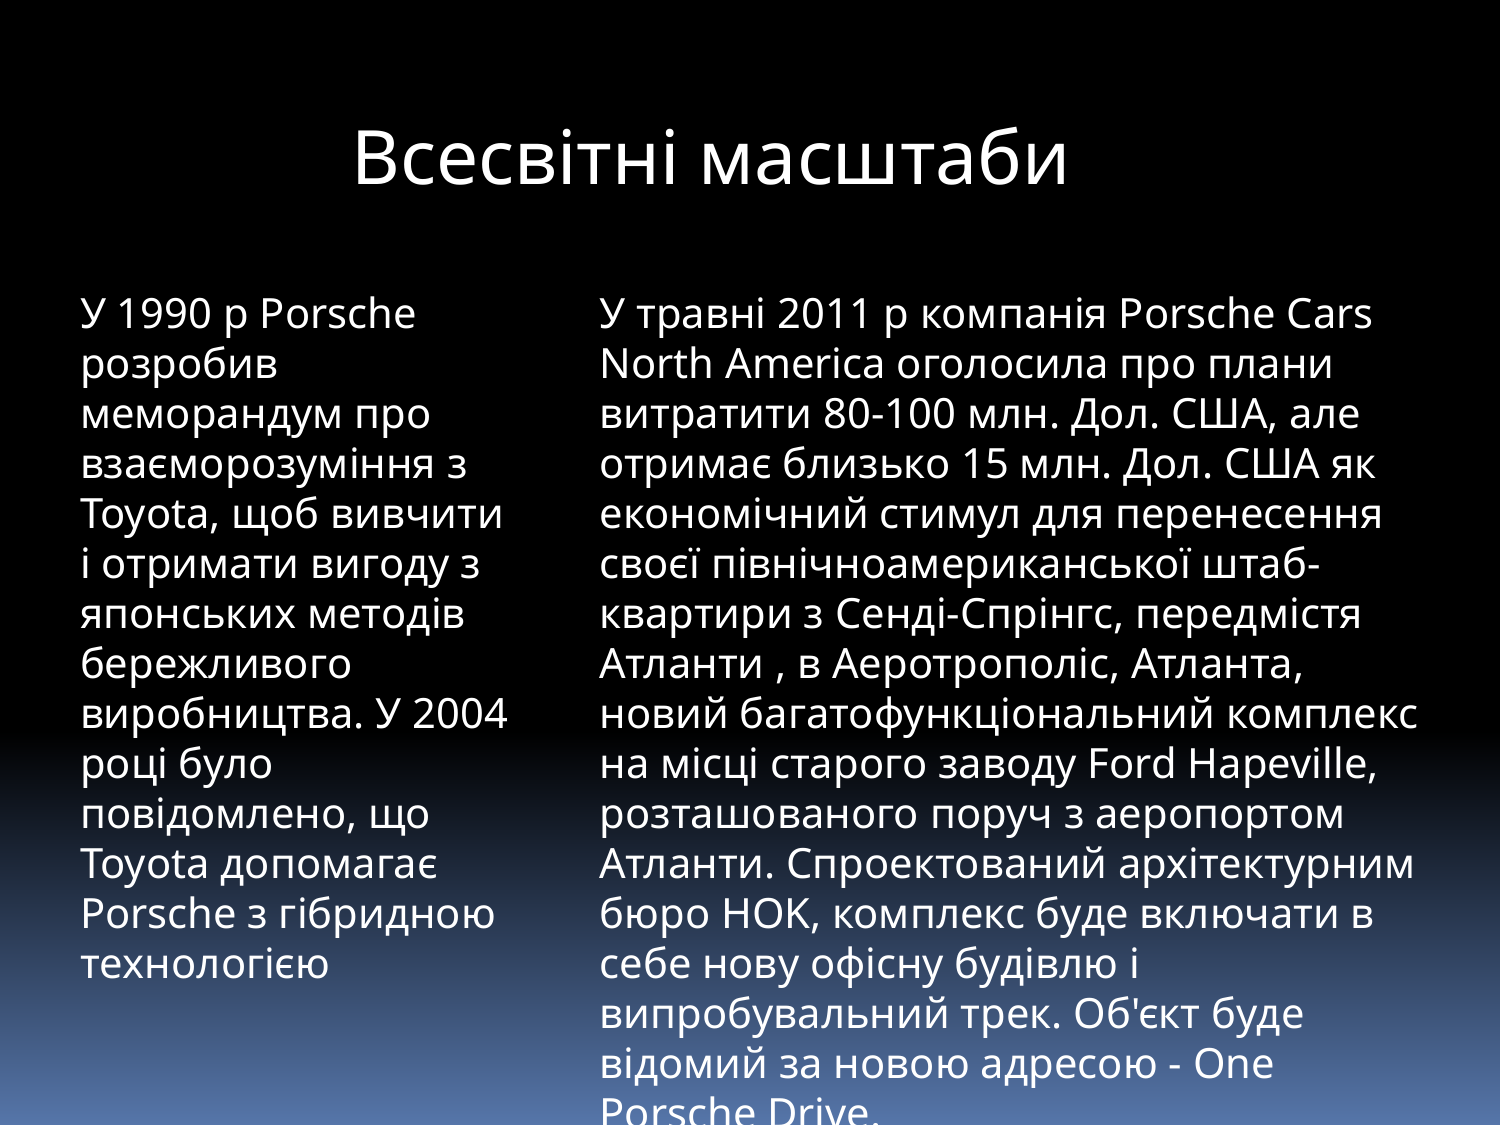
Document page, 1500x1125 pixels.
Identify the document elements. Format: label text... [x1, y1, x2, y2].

text_box У травні 2011 р компанія Porsche Cars North America оголосила про плани витратити 80-100 млн. Дол. США, але отримає близько 15 млн. Дол. США як економічний стимул для перенесення своєї північноамериканської штаб-квартири з Сенді-Спрінгс, передмістя Атланти , в Аеротрополіс, Атланта, новий багатофункціональний комплекс на місці старого заводу Ford Hapeville, розташованого поруч з аеропортом Атланти. Спроектований архітектурним бюро HOK, комплекс буде включати в себе нову офісну будівлю і випробувальний трек. Об'єкт буде відомий за новою адресою - One Porsche Drive. [584, 278, 1436, 1125]
text_box Всесвітні масштаби [336, 101, 1211, 207]
text_box У 1990 р Porsche розробив меморандум про взаєморозуміння з Toyota, щоб вивчити і отримати вигоду з японських методів бережливого виробництва. У 2004 році було повідомлено, що Toyota допомагає Porsche з гібридною технологією [64, 278, 538, 995]
